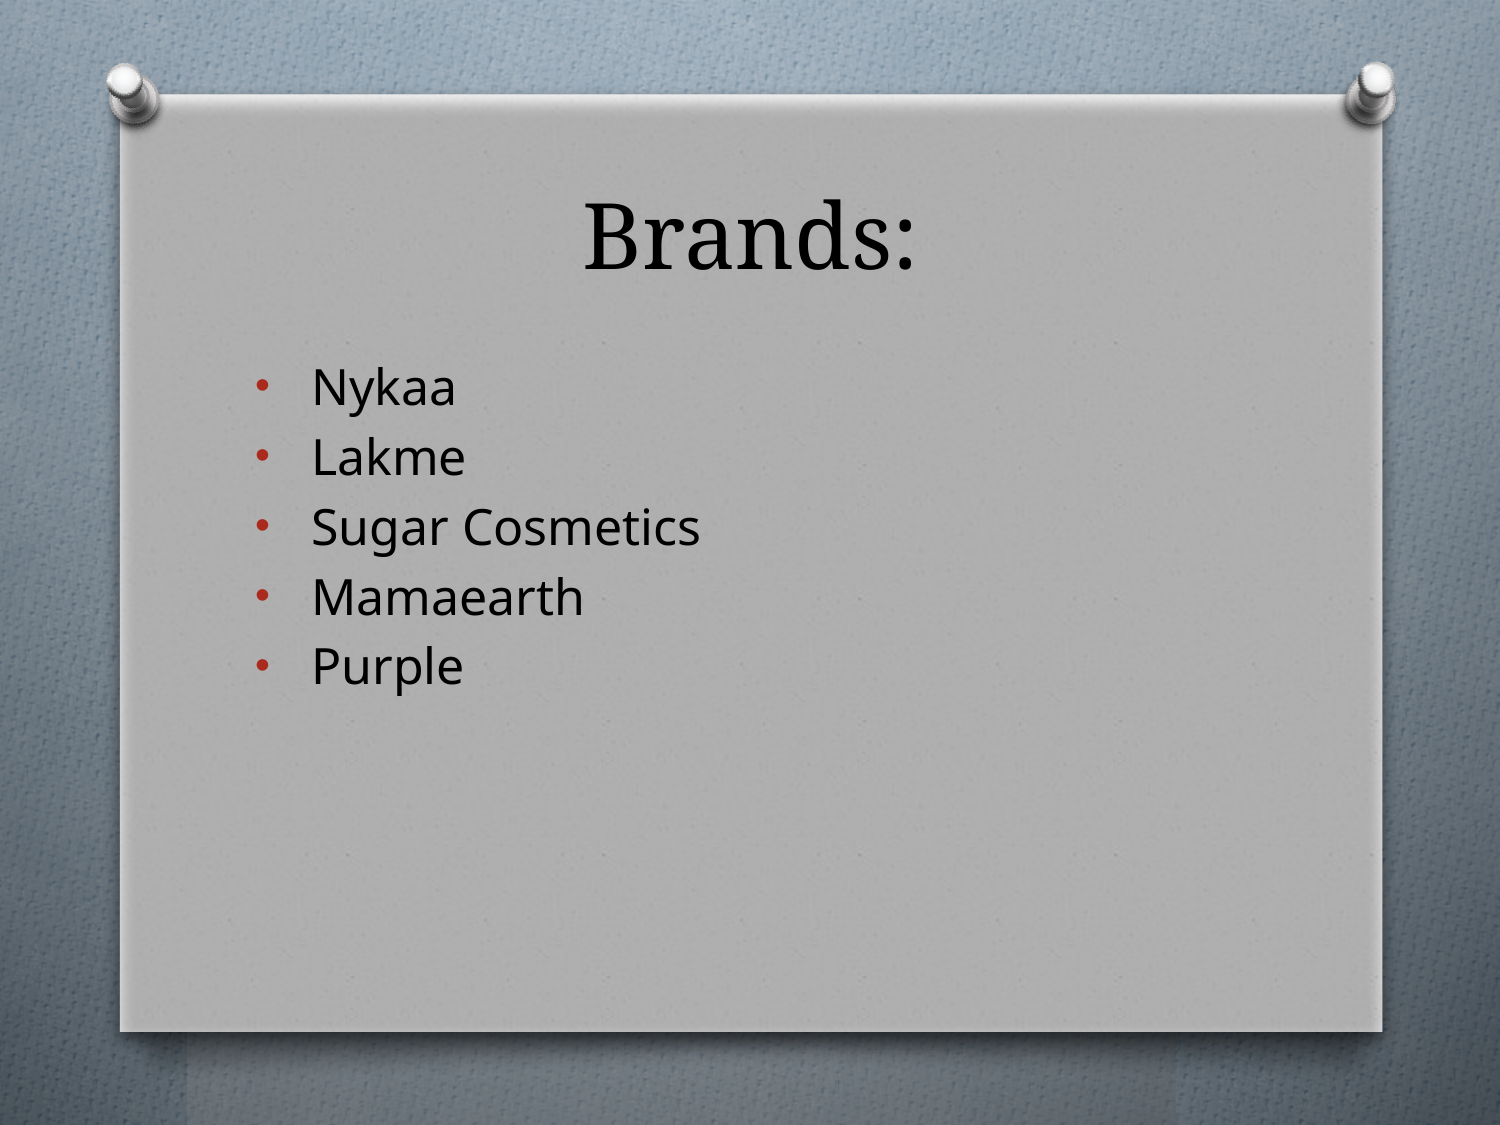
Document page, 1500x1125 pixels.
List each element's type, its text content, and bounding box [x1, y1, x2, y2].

picture [1317, 35, 1439, 156]
title Brands: [179, 134, 1323, 332]
list Nykaa Lakme Sugar Cosmetics Mamaearth Purple [240, 347, 1257, 939]
picture [75, 29, 198, 153]
